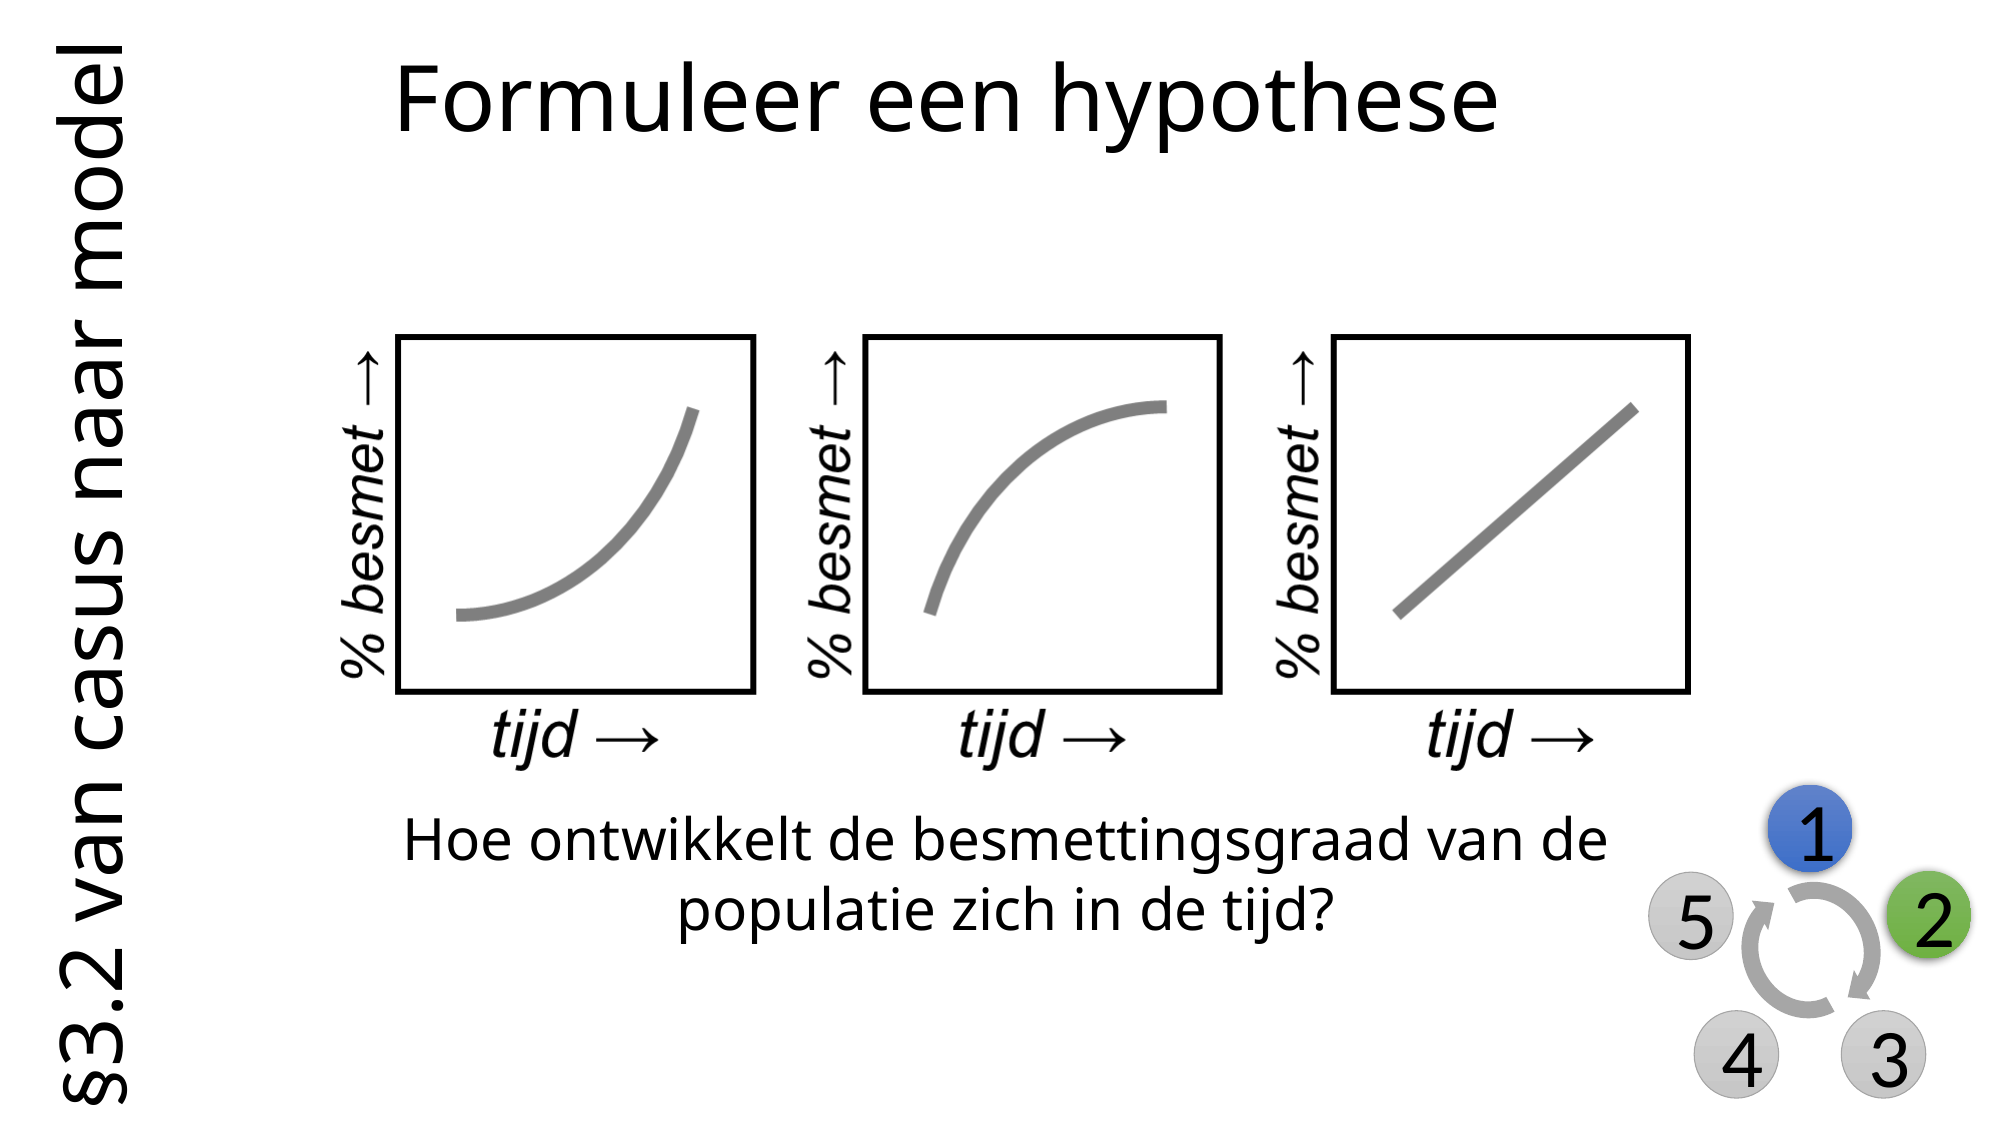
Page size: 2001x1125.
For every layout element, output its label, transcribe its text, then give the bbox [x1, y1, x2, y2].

picture [308, 313, 1691, 812]
text_box §3.2 van casus naar model [0, 0, 189, 1125]
text_box Formuleer een hypothese [378, 32, 2000, 158]
text_box Hoe ontwikkelt de besmettingsgraad van de populatie zich in de tijd? [327, 812, 1648, 950]
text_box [1648, 784, 1972, 1099]
